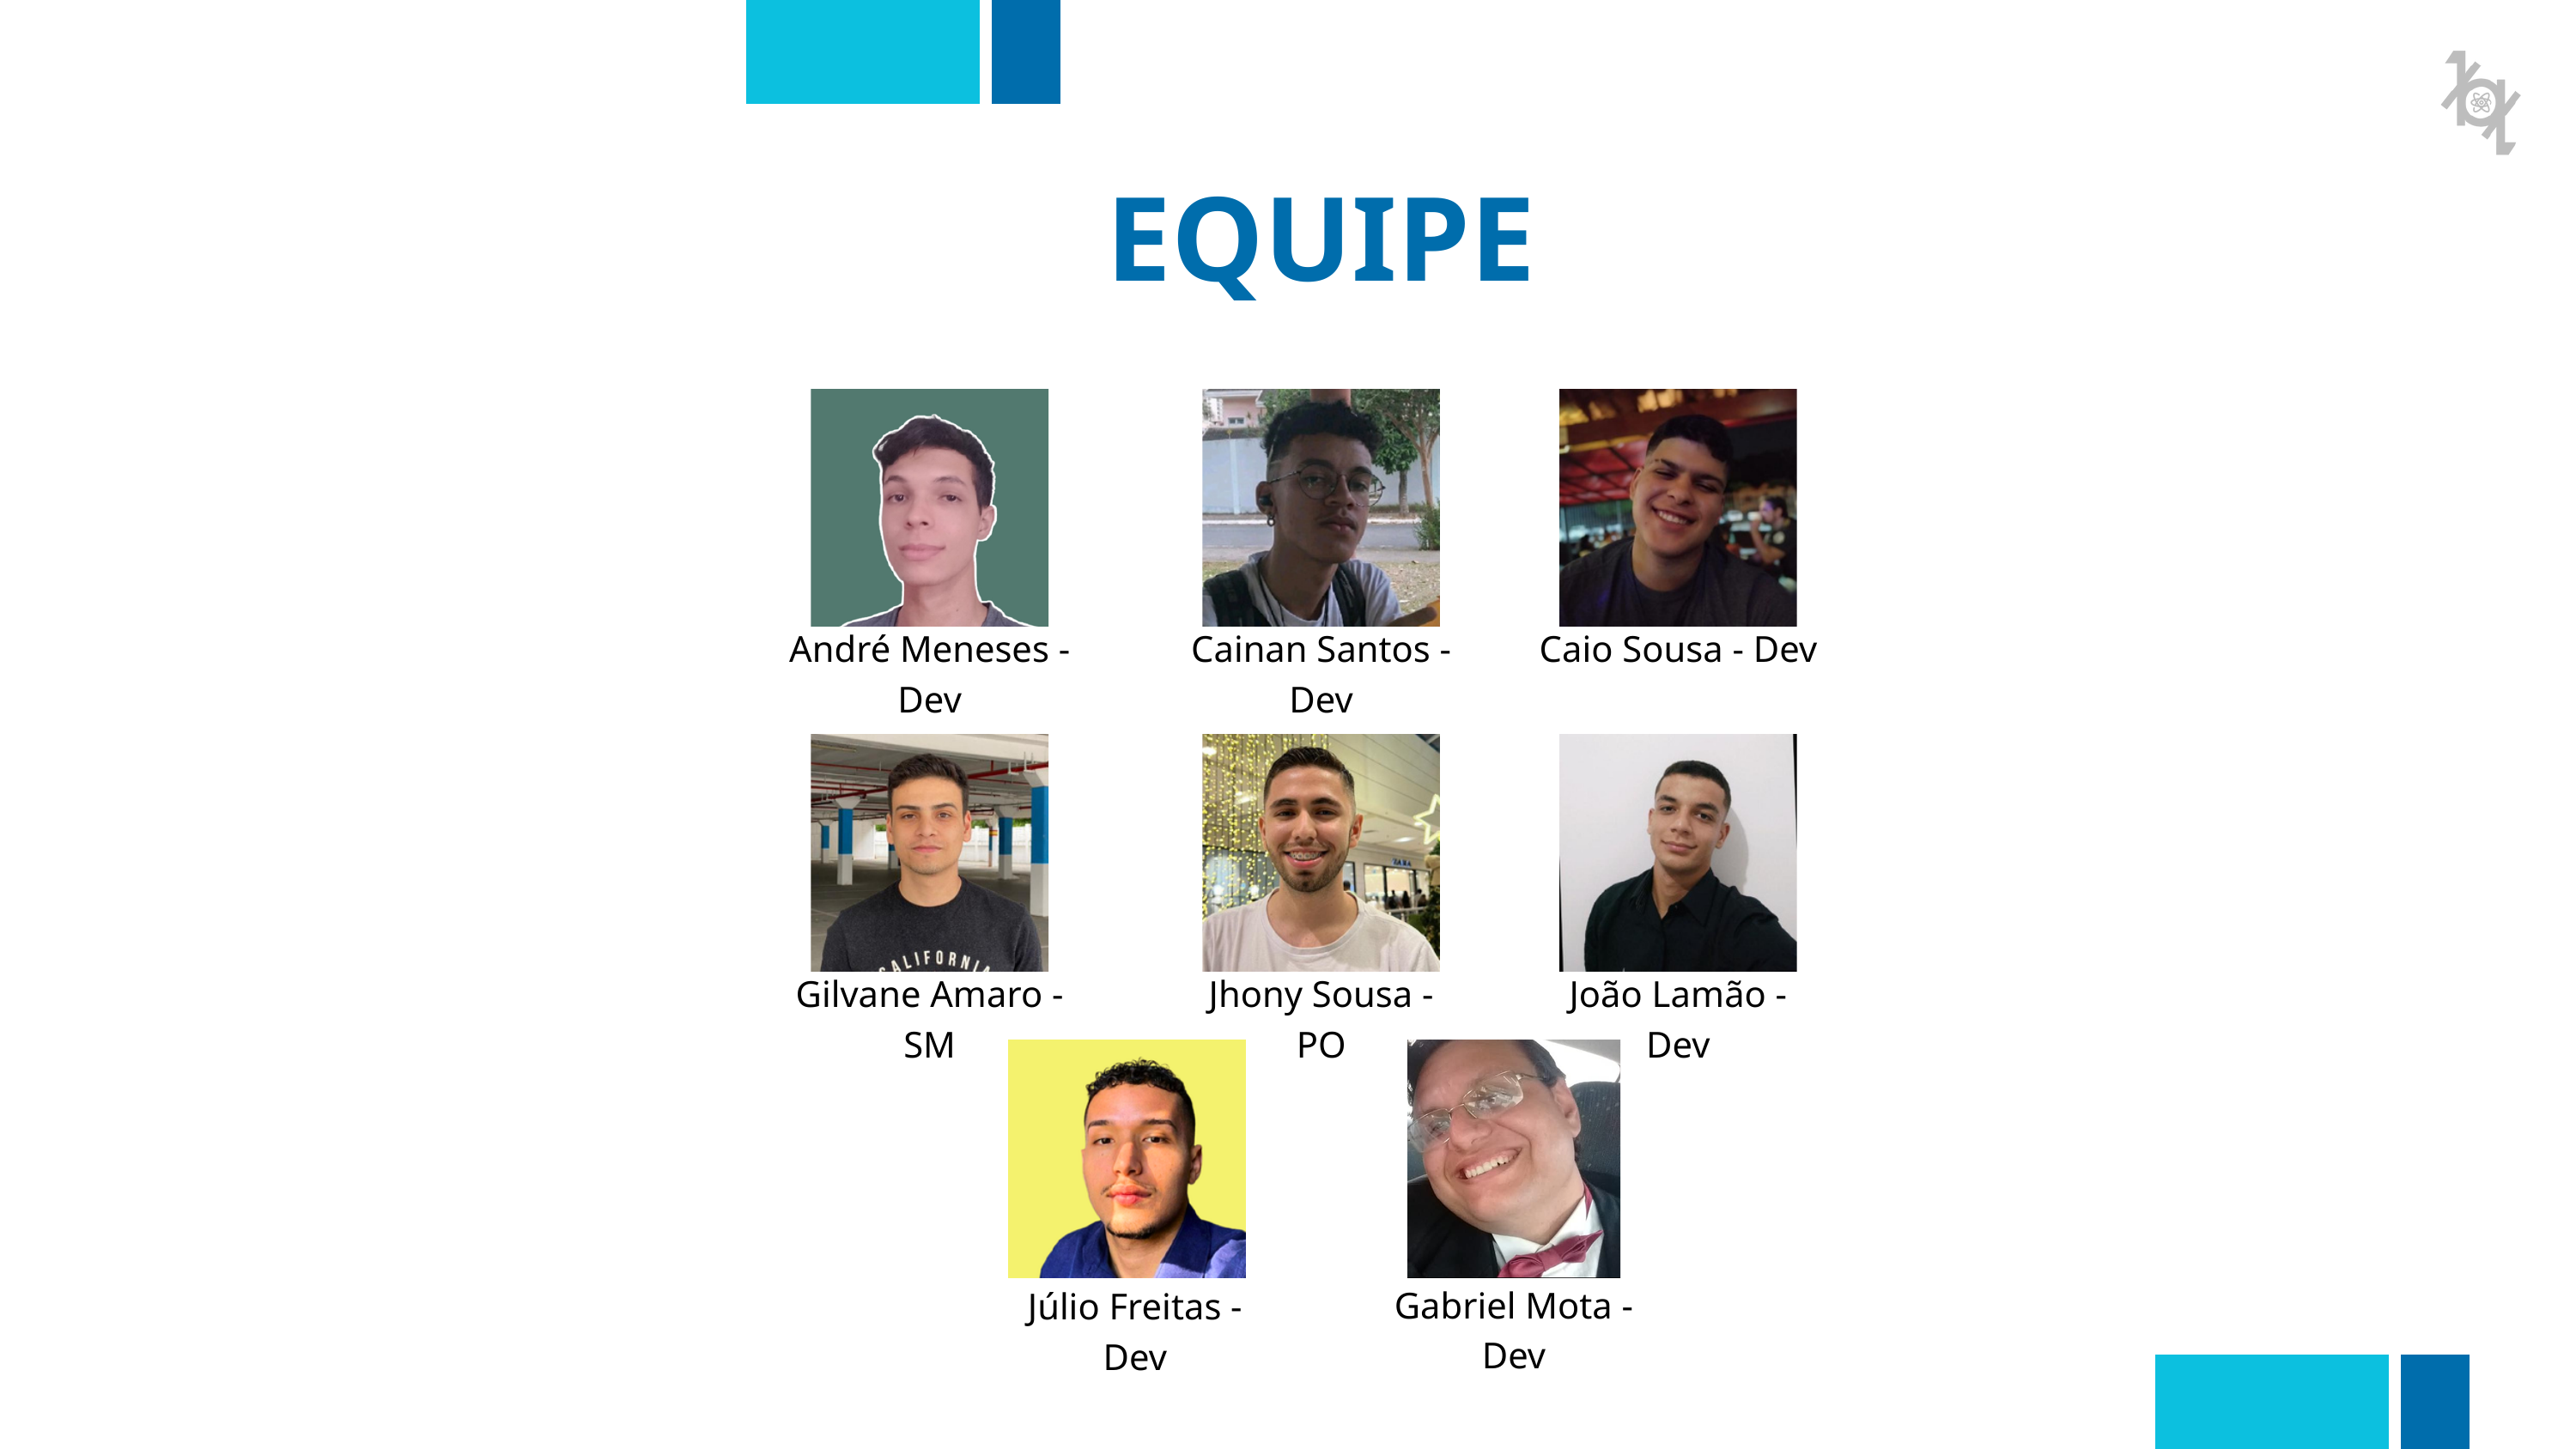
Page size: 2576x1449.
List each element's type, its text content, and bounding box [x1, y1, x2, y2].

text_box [745, 0, 981, 104]
text_box [1202, 734, 1441, 964]
text_box Gabriel Mota - Dev [1358, 1276, 1669, 1376]
text_box Jhony Sousa - PO [1180, 964, 1462, 1065]
text_box Caio Sousa - Dev [1534, 619, 1821, 670]
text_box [2154, 1355, 2390, 1449]
text_box [1008, 1040, 1246, 1276]
text_box André Meneses - Dev [753, 619, 1107, 720]
text_box [811, 389, 1049, 619]
text_box Cainan Santos - Dev [1155, 619, 1487, 720]
text_box Júlio Freitas - Dev [992, 1276, 1279, 1378]
text_box [2416, 41, 2541, 166]
text_box [1202, 389, 1441, 619]
text_box [1407, 1040, 1621, 1276]
text_box [811, 734, 1049, 964]
text_box [1559, 389, 1797, 619]
text_box Gilvane Amaro - SM [766, 964, 1094, 1065]
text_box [2400, 1355, 2470, 1449]
text_box [1559, 734, 1797, 964]
text_box EQUIPE [1087, 162, 1555, 305]
text_box João Lamão - Dev [1533, 964, 1823, 1065]
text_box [991, 0, 1061, 104]
